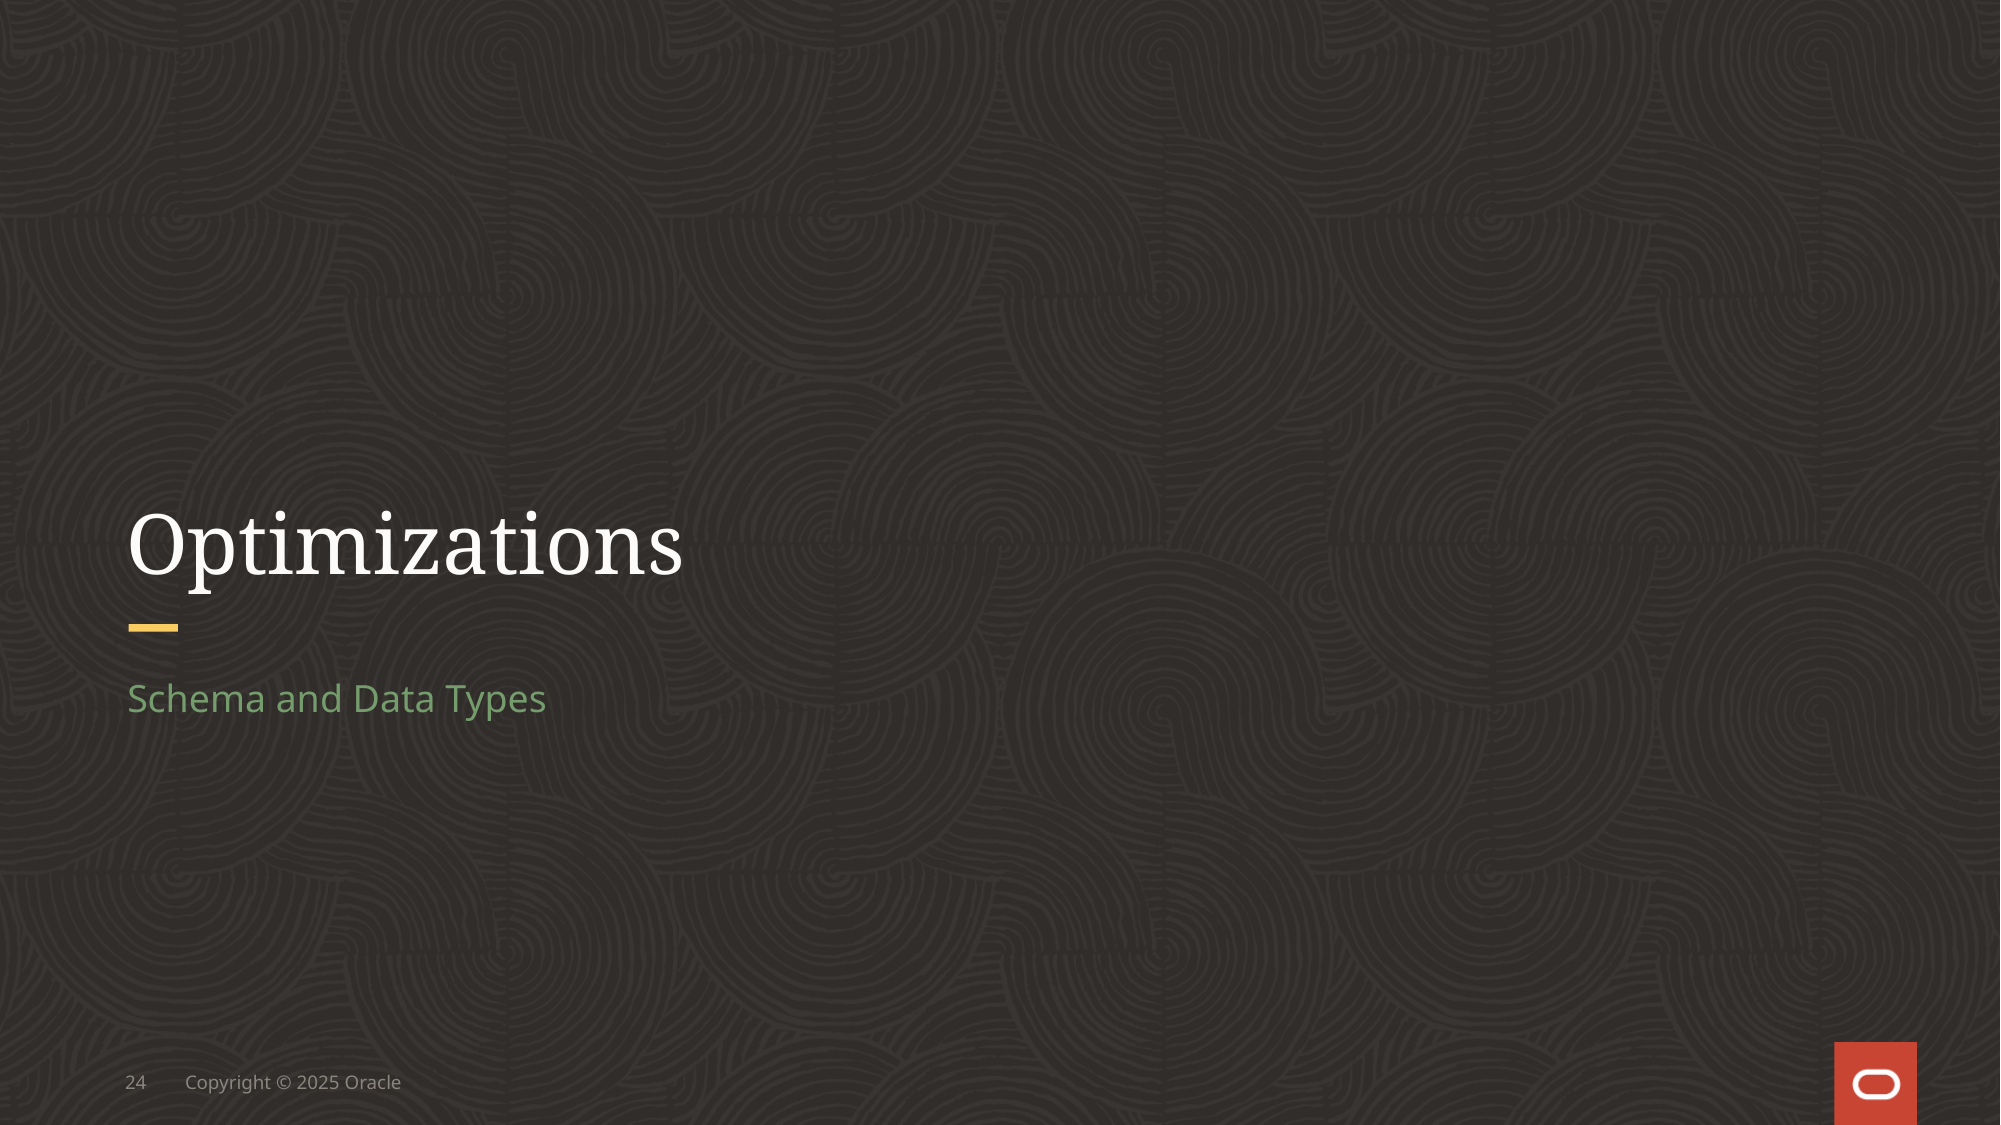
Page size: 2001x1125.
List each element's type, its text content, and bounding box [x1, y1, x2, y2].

title Optimizations [126, 383, 1793, 594]
picture [0, 0, 2000, 1125]
list Schema and Data Types [127, 678, 1794, 791]
slide_number 24 [125, 1053, 185, 1114]
footer Copyright © 2025 Oracle [185, 1053, 1128, 1114]
